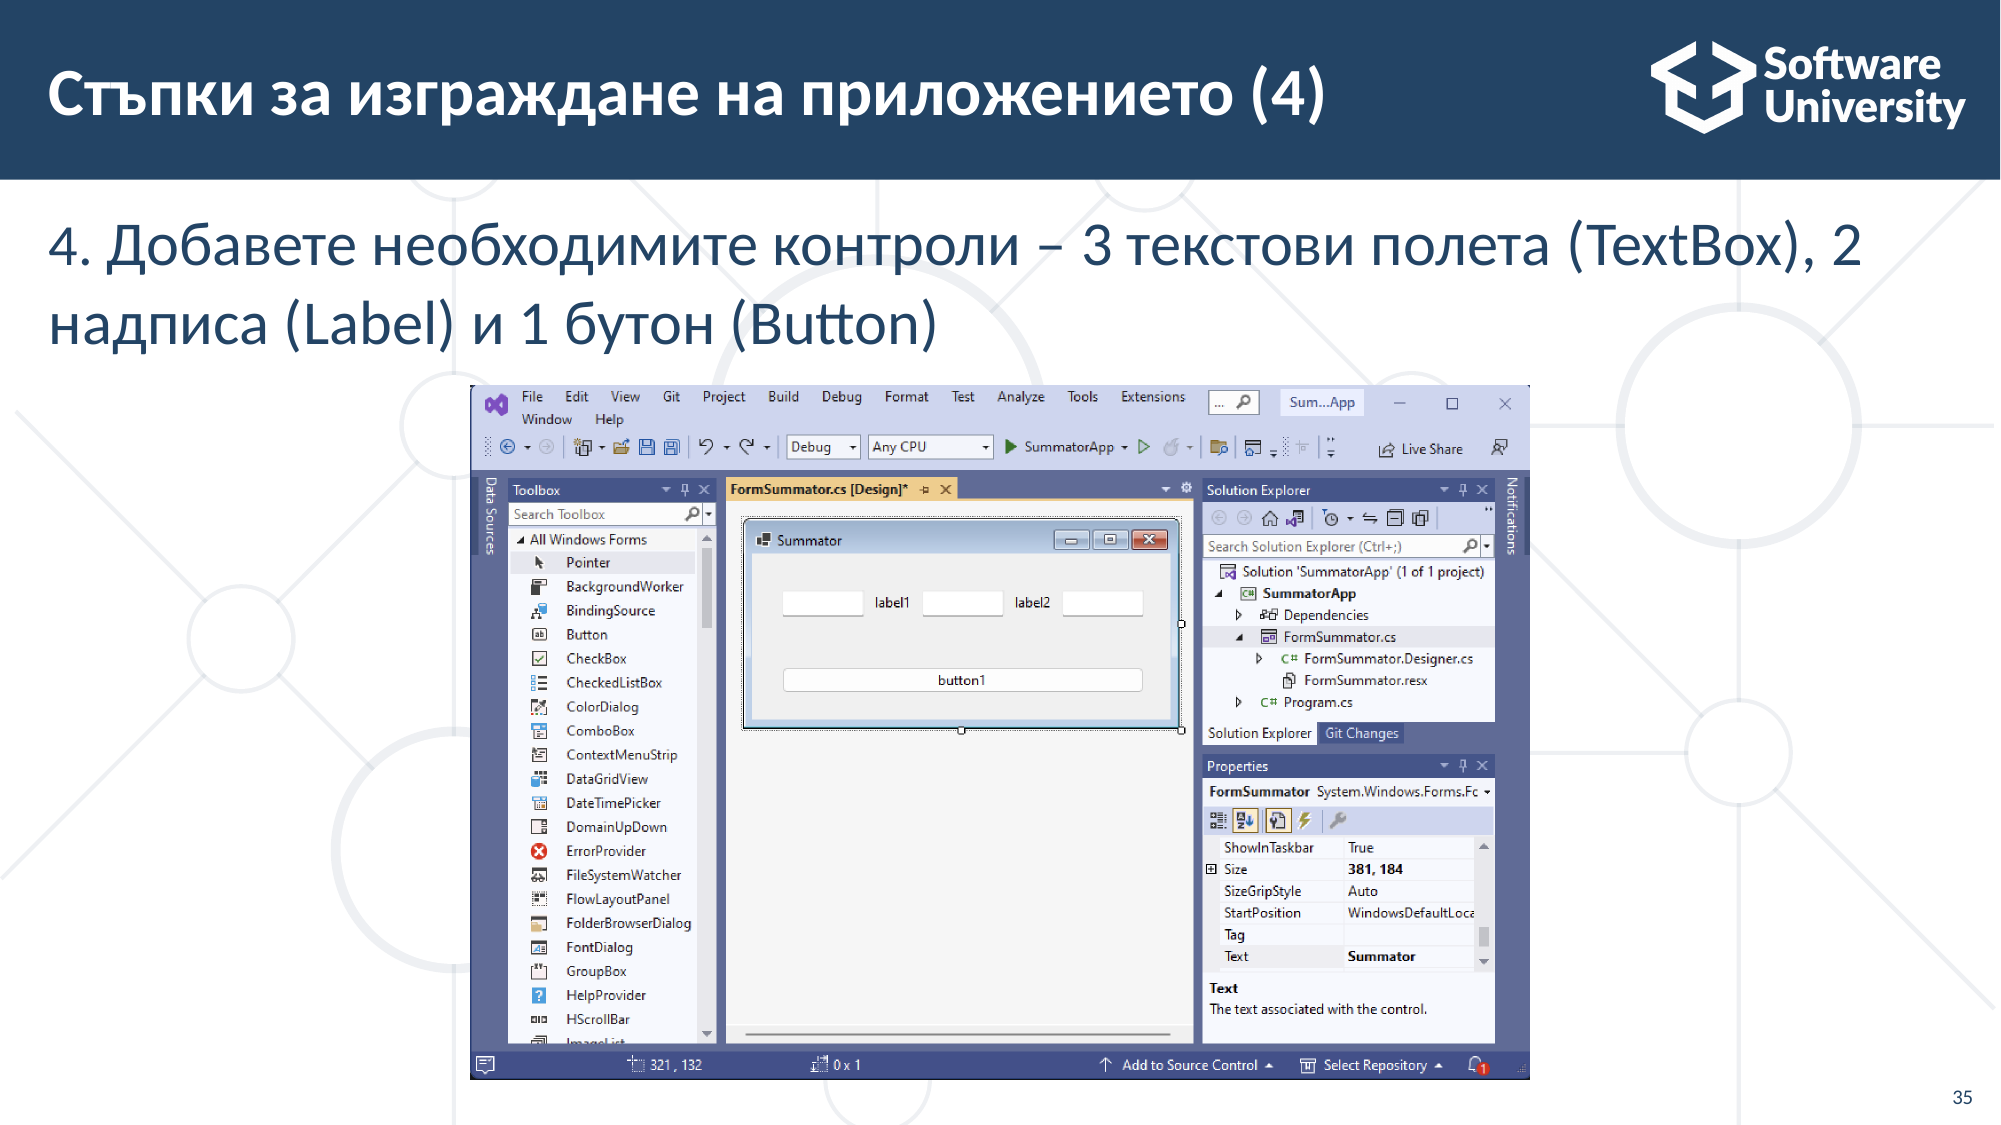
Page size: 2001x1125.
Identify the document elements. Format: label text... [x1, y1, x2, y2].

picture [470, 385, 1530, 1080]
title Стъпки за изграждане на приложението (4) [31, 16, 1625, 162]
slide_number 35 [1927, 1067, 1989, 1117]
list 4. Добавете необходимите контроли – 3 текстови полета (TextBox), 2 надписа (Label) и 1 бутон (Button) [31, 193, 1970, 1101]
picture [1651, 41, 1966, 134]
